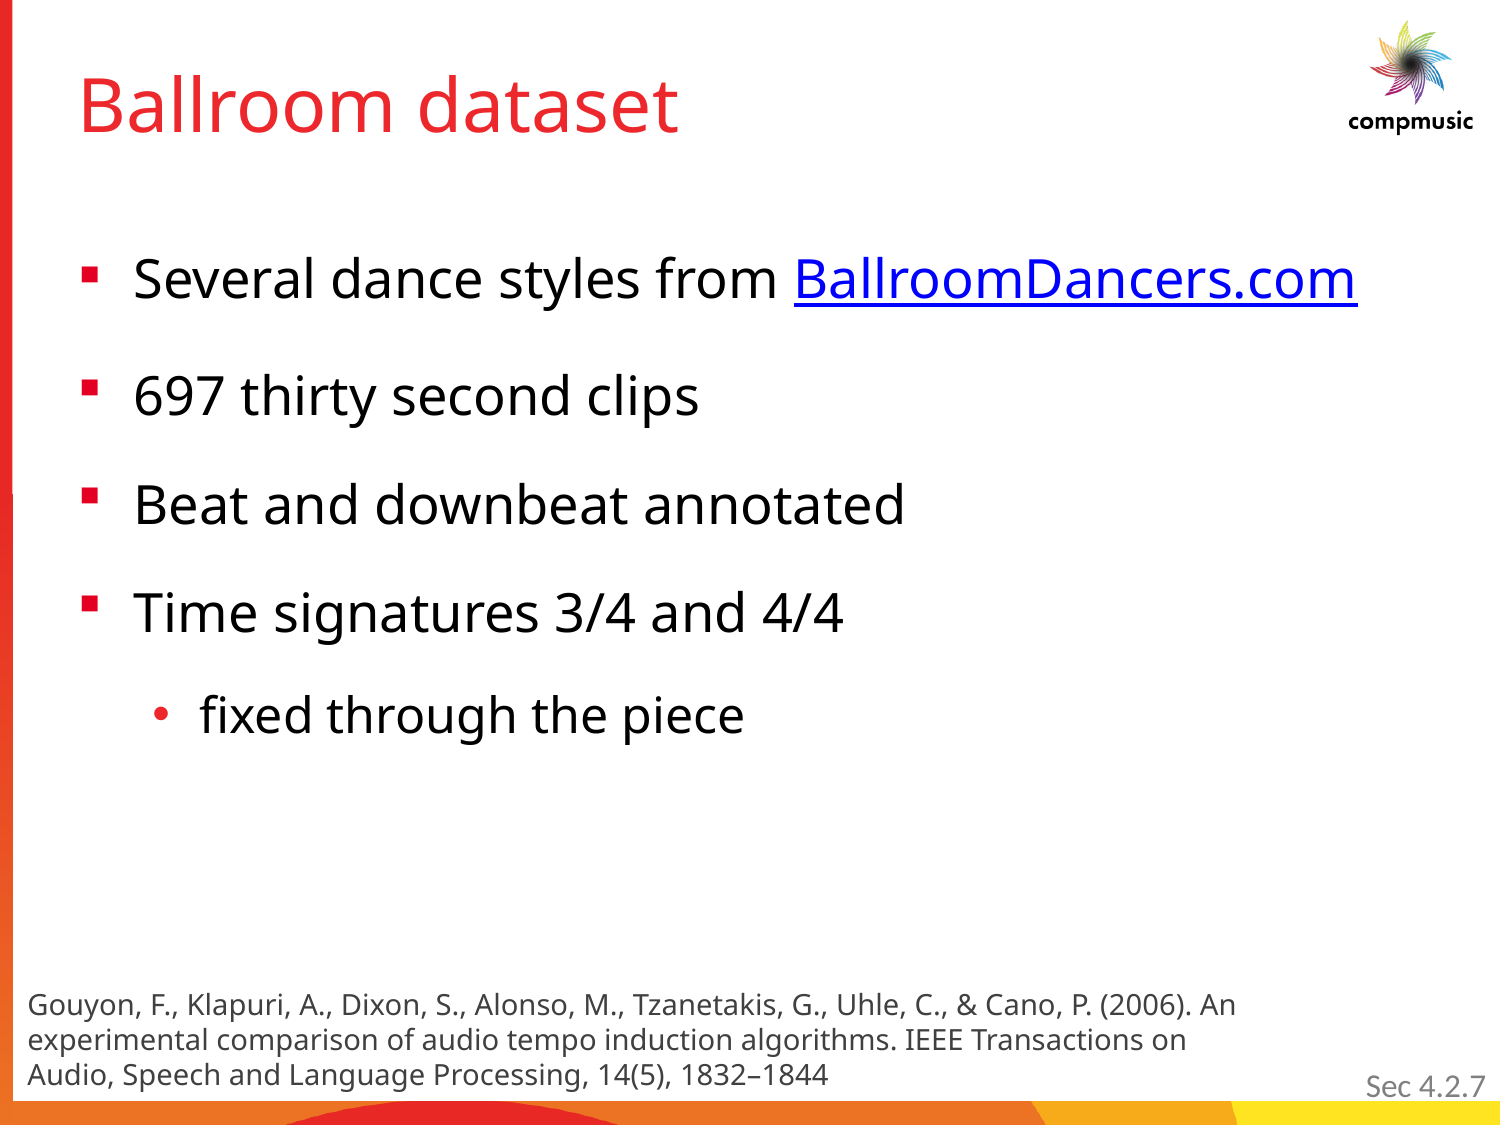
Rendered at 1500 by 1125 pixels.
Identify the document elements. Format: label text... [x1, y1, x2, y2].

picture [12, 1101, 1500, 1125]
title Ballroom dataset [62, 37, 1413, 168]
text_box Gouyon, F., Klapuri, A., Dixon, S., Alonso, M., Tzanetakis, G., Uhle, C., & Cano, P. (2006). An experimental comparison of audio tempo induction algorithms. IEEE Transactions on Audio, Speech and Language Processing, 14(5), 1832–1844 [12, 978, 1288, 1099]
text_box Sec 4.2.7 [1351, 1056, 1500, 1112]
picture [1346, 12, 1475, 142]
list Several dance styles from BallroomDancers.com 697 thirty second clips Beat and downbeat annotated Time signatures 3/4 and 4/4 fixed through the piece [62, 200, 1413, 1000]
